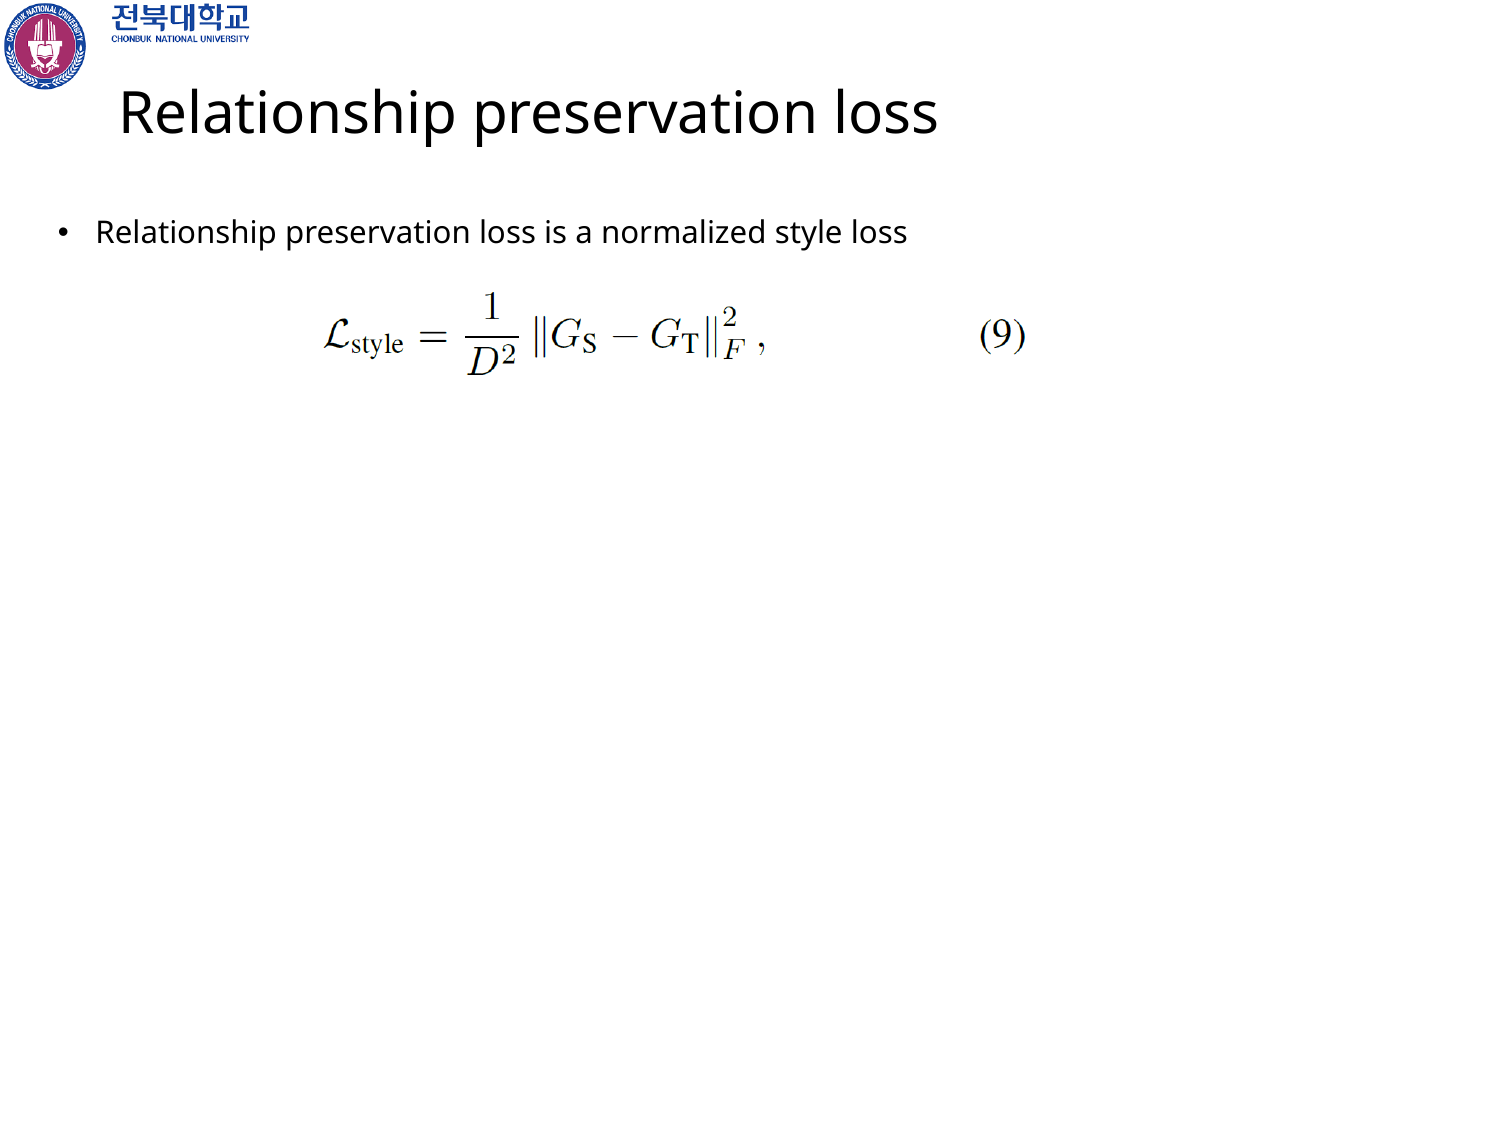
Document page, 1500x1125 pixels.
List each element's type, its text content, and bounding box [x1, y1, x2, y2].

picture [0, 0, 90, 92]
picture [103, 0, 257, 46]
picture [311, 289, 1031, 384]
list Relationship preservation loss is a normalized style loss [42, 209, 1458, 284]
title Relationship preservation loss [103, 59, 1397, 170]
